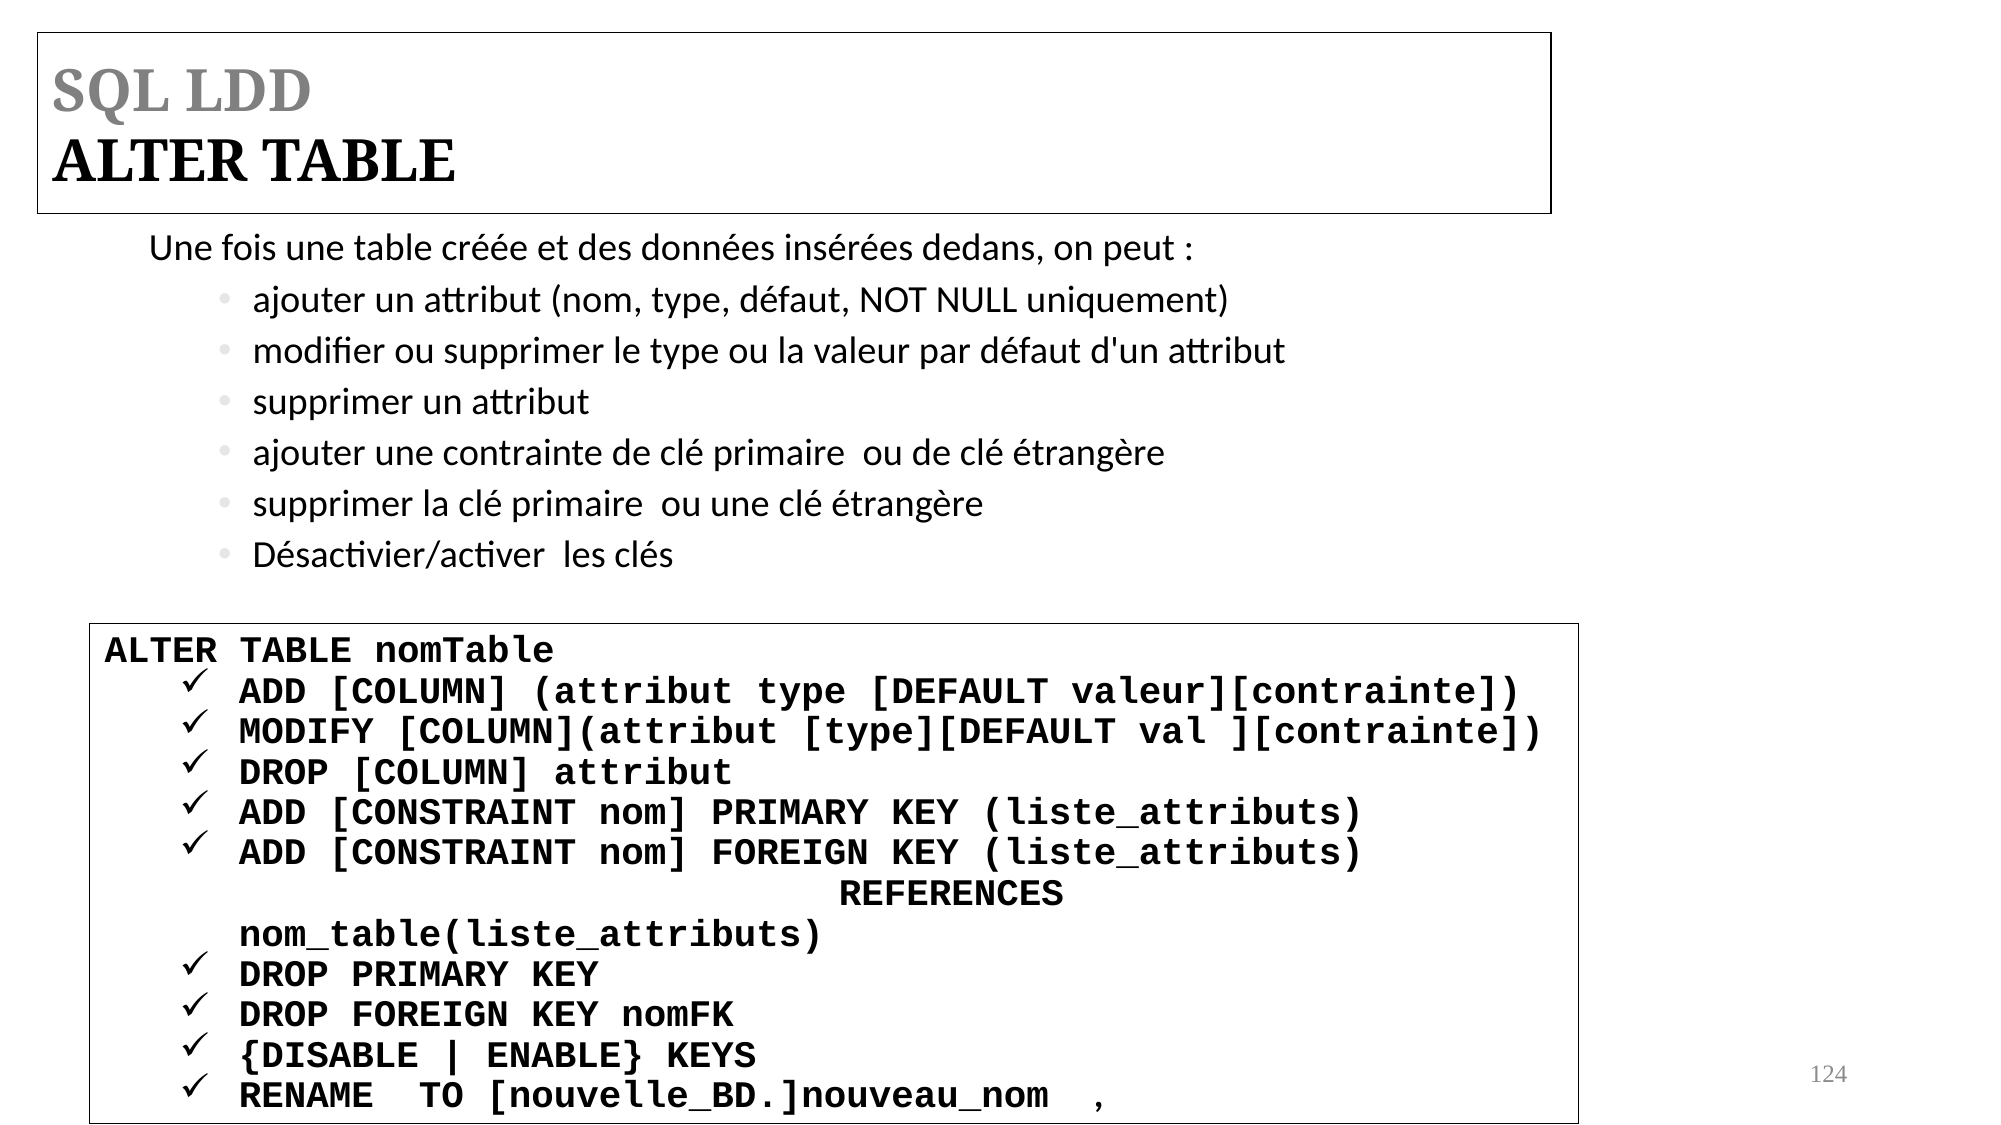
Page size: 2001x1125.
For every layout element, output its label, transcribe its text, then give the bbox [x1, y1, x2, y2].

slide_number 124 [1579, 1042, 1863, 1103]
text_box SQL LDD ALTER TABLE [37, 32, 1551, 214]
text_box ALTER TABLE nomTable ADD [COLUMN] (attribut type [DEFAULT valeur][contrainte]) MODIFY [COLUMN](attribut [type][DEFAULT val ][contrainte]) DROP [COLUMN] attribut ADD [CONSTRAINT nom] PRIMARY KEY (liste_attributs) ADD [CONSTRAINT nom] FOREIGN KEY (liste_attributs) REFERENCES nom_table(liste_attributs) DROP PRIMARY KEY DROP FOREIGN KEY nomFK {DISABLE | ENABLE} KEYS RENAME TO [nouvelle_BD.]nouveau_nom , [89, 623, 1579, 1124]
list Une fois une table créée et des données insérées dedans, on peut : ajouter un attribut (nom, type, défaut, NOT NULL uniquement) modifier ou supprimer le type ou la valeur par défaut d'un attribut supprimer un attribut ajouter une contrainte de clé primaire ou de clé étrangère supprimer la clé primaire ou une clé étrangère Désactivier/activer les clés [134, 214, 1547, 585]
